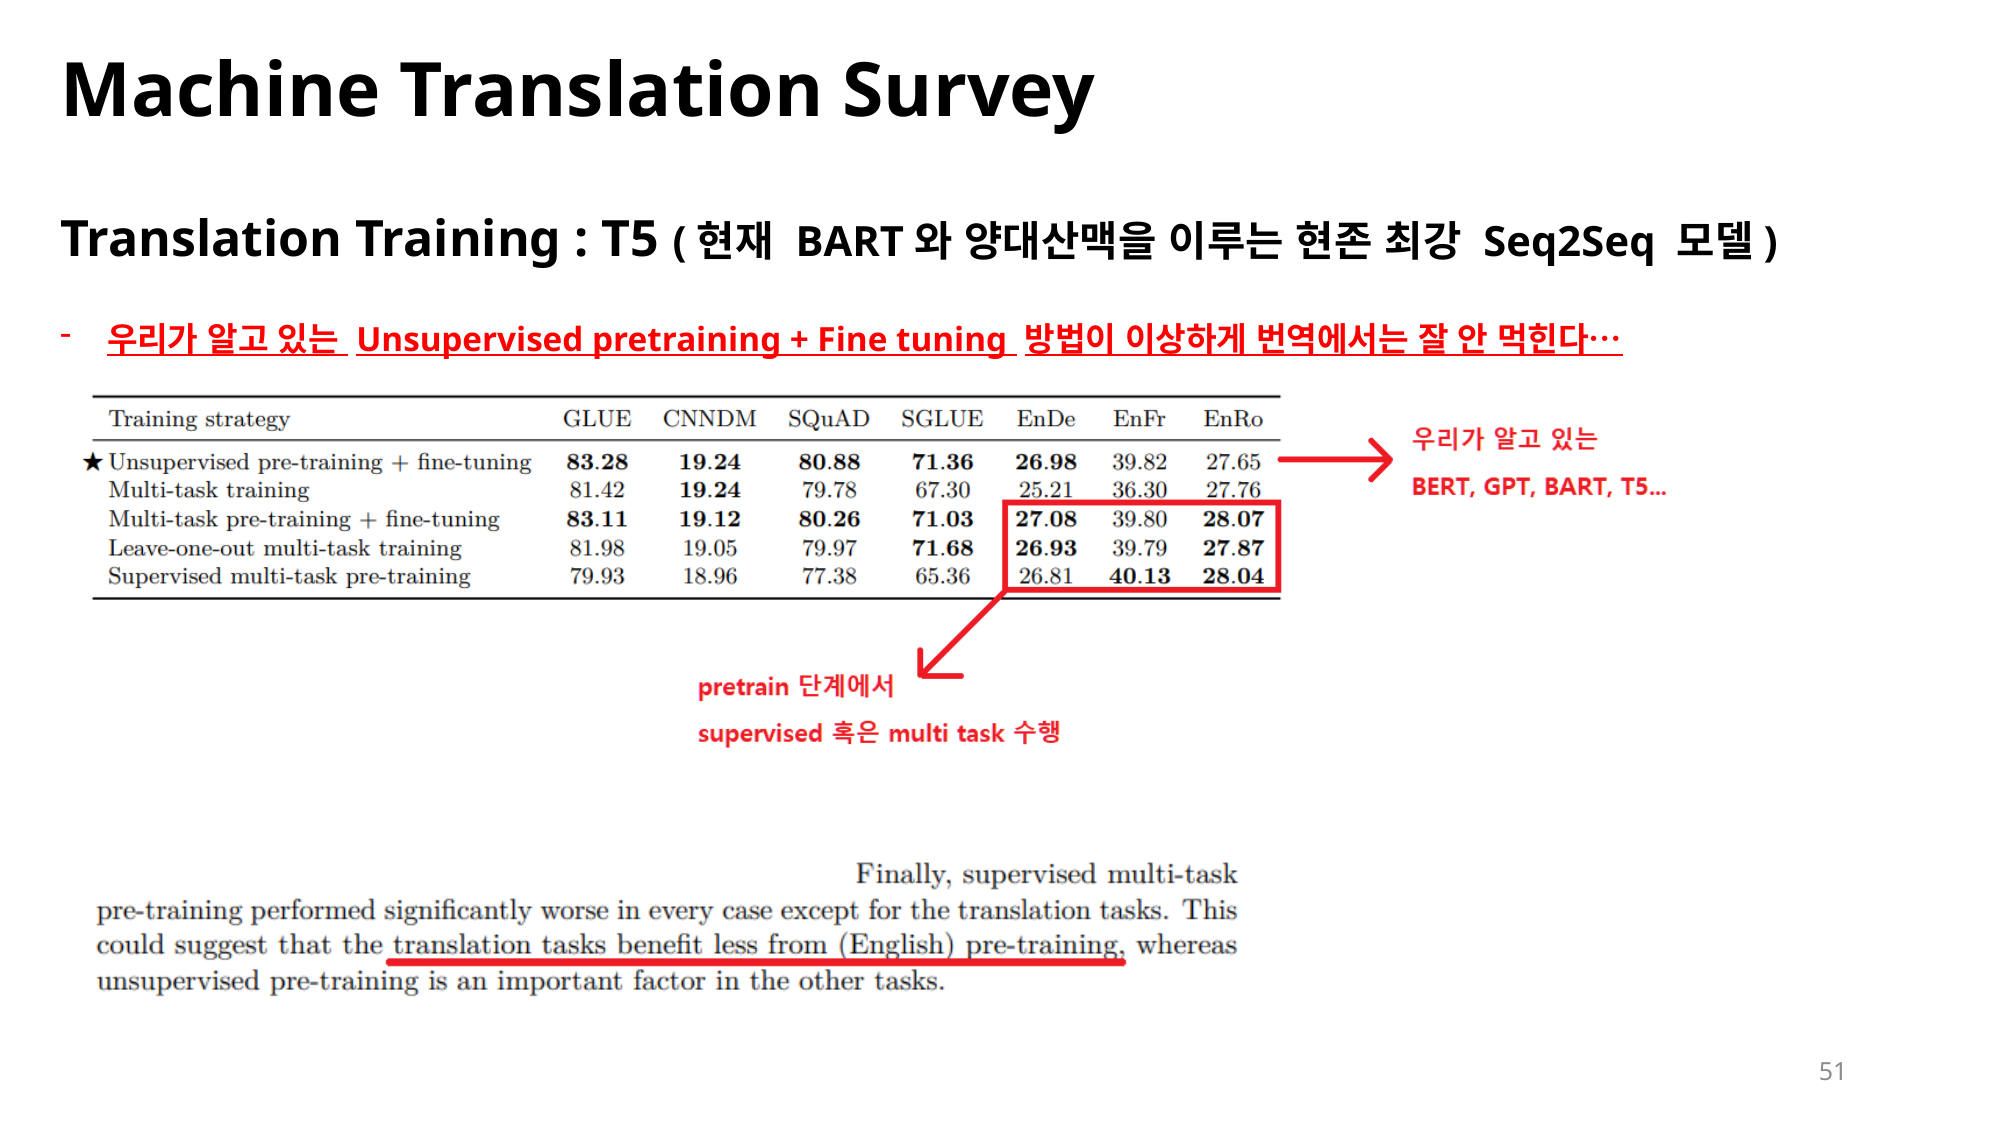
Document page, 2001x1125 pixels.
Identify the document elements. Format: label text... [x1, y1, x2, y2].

picture [78, 786, 1253, 1026]
slide_number 51 [1412, 1042, 1863, 1103]
picture [78, 339, 1701, 758]
title Machine Translation Survey [45, 0, 1271, 141]
text_box 우리가 알고 있는 Unsupervised pretraining + Fine tuning 방법이 이상하게 번역에서는 잘 안 먹힌다… [45, 303, 1971, 426]
subtitle Translation Training : T5 (현재 BART와 양대산맥을 이루는 현존 최강 Seq2Seq 모델) [45, 205, 2000, 303]
